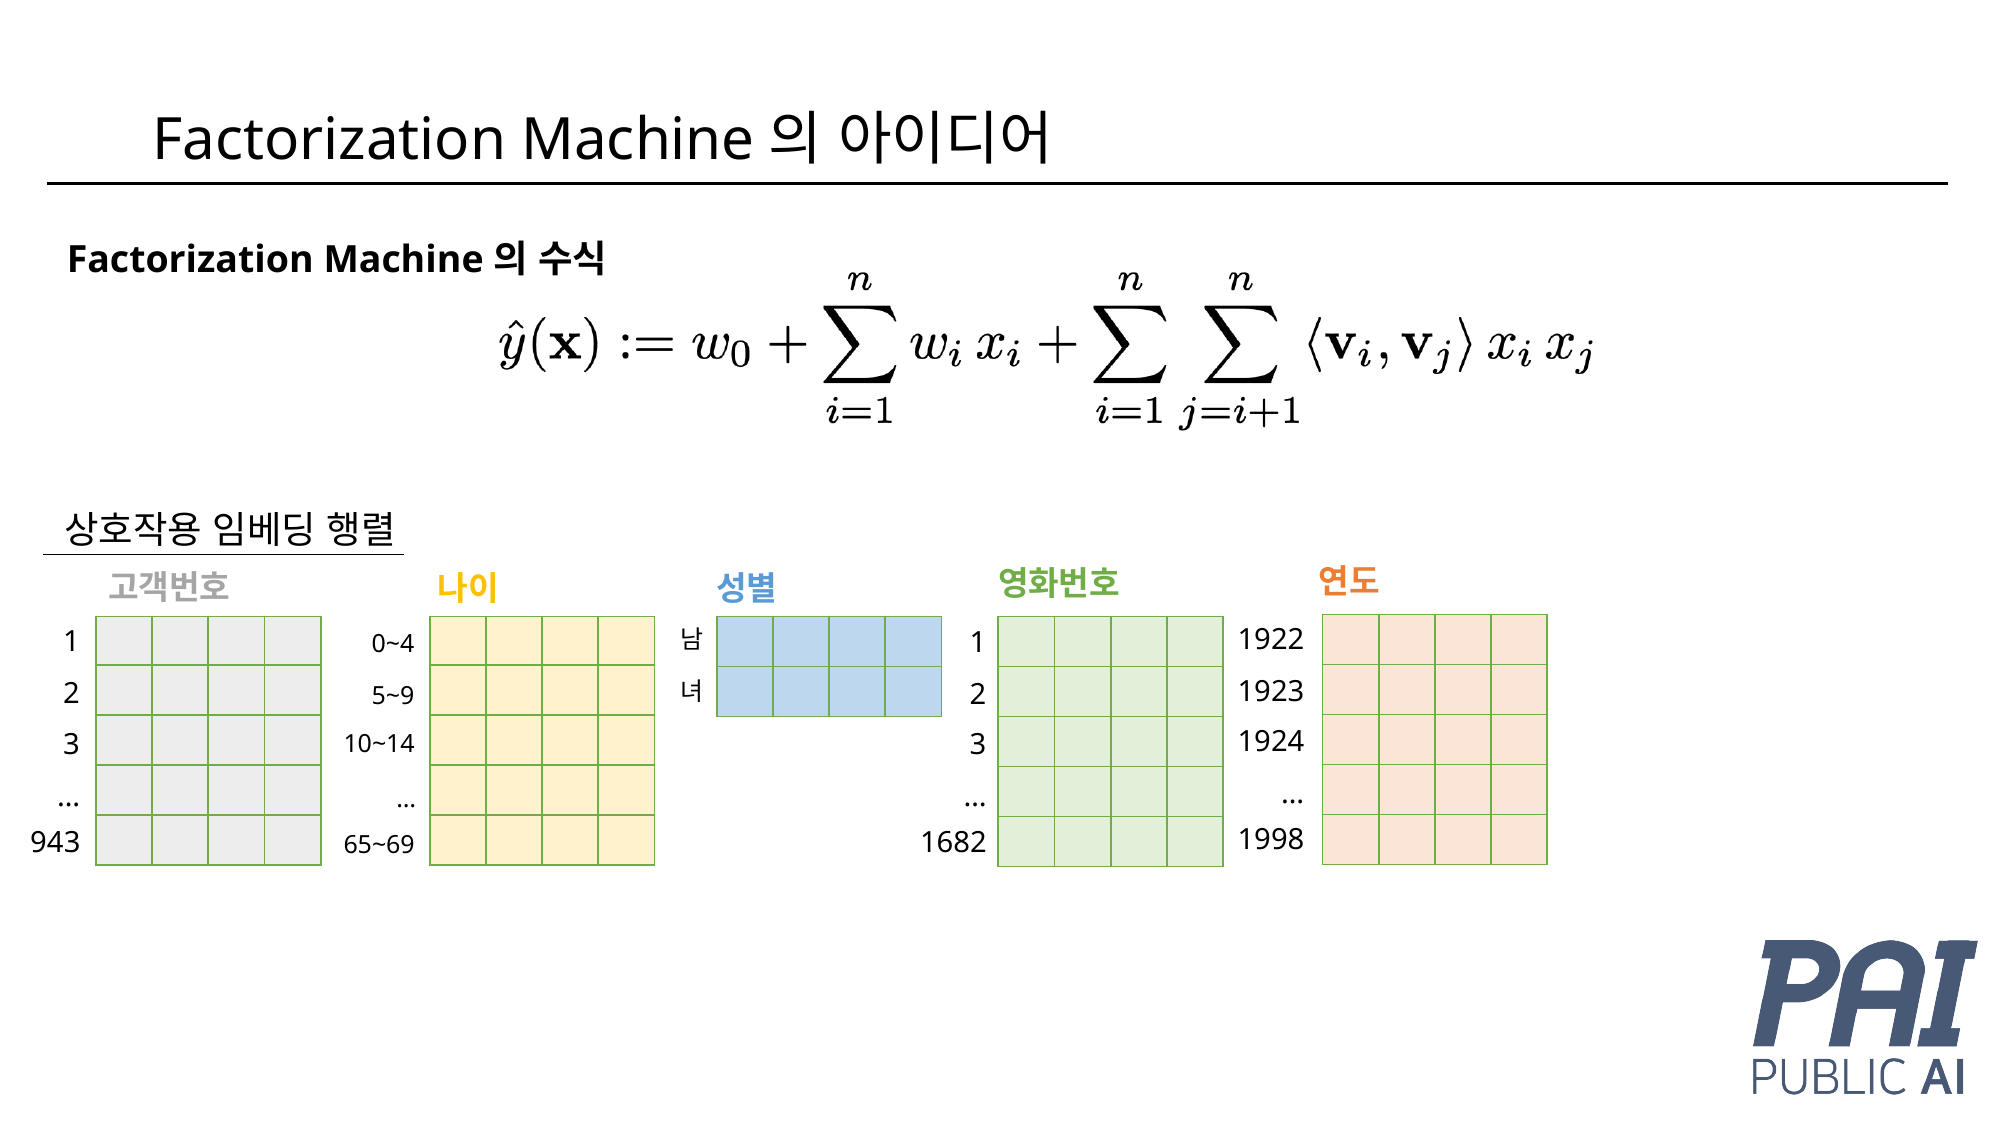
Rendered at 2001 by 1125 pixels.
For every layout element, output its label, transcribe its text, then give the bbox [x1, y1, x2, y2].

table_cell [209, 716, 264, 764]
table_cell [1323, 715, 1378, 764]
table_cell [209, 766, 264, 814]
text_box 1922 [1222, 612, 1320, 663]
text_box 연도 [1304, 552, 1396, 608]
table_cell [1436, 715, 1490, 764]
text_box 3 [954, 718, 1002, 768]
table_cell [1323, 815, 1378, 864]
text_box 1998 [1222, 813, 1320, 864]
text_box 3 [48, 717, 95, 768]
table_cell [1380, 765, 1434, 814]
table_cell [265, 816, 320, 864]
text_box 10~14 [328, 719, 430, 765]
table_cell [543, 716, 597, 764]
table_cell [543, 766, 597, 814]
table_cell [1492, 765, 1546, 814]
table_cell [1492, 665, 1546, 714]
table_cell [599, 716, 654, 764]
table_header [830, 617, 884, 666]
text_box 5~9 [356, 672, 430, 717]
table_cell [487, 816, 541, 864]
table_cell [153, 766, 207, 814]
picture [443, 260, 1635, 446]
table_cell [543, 666, 597, 714]
table_header [718, 617, 772, 666]
table_cell [97, 766, 151, 814]
table_header [774, 617, 828, 666]
text_box 0~4 [356, 620, 430, 665]
table_cell [1380, 665, 1434, 714]
table_cell [1492, 815, 1546, 864]
table_cell [1168, 767, 1222, 816]
table_cell [599, 766, 654, 814]
table_cell [431, 766, 485, 814]
table_header [265, 617, 320, 664]
table_cell [1436, 665, 1490, 714]
table_cell [1436, 765, 1490, 814]
text_box 2 [954, 667, 1002, 718]
table_cell [487, 766, 541, 814]
text_box 1682 [905, 816, 1002, 867]
table_cell [543, 816, 597, 864]
table_header [97, 617, 151, 664]
table_header [1492, 615, 1546, 664]
text_box 1923 [1222, 664, 1320, 715]
table_header [1380, 615, 1434, 664]
table_cell [1112, 817, 1166, 866]
text_box 성별 [701, 560, 792, 615]
table_cell [830, 667, 884, 716]
table_header [487, 617, 541, 664]
table_cell [487, 716, 541, 764]
table_cell [1168, 667, 1222, 716]
text_box 나이 [423, 560, 514, 615]
table_cell [153, 816, 207, 864]
table_cell [431, 816, 485, 864]
text_box 상호작용 임베딩 행렬 [49, 498, 411, 559]
table_cell [1112, 717, 1166, 766]
title Factorization Machine의 아이디어 [137, 59, 1863, 180]
text_box 남 [665, 616, 719, 661]
table_header [1112, 617, 1166, 666]
table_cell [774, 667, 828, 716]
table_cell [999, 767, 1054, 816]
table_header [209, 617, 264, 664]
table_cell [1168, 717, 1222, 766]
table_cell [1112, 767, 1166, 816]
text_box 943 [15, 815, 96, 866]
text_box 2 [48, 667, 95, 717]
table_cell [1055, 667, 1110, 716]
table_cell [1380, 815, 1434, 864]
table_cell [153, 666, 207, 714]
table_header [153, 617, 207, 664]
text_box 영화번호 [983, 554, 1136, 610]
table_header [1168, 617, 1222, 666]
text_box … [1266, 767, 1319, 817]
table_header [1323, 615, 1378, 664]
table_cell [153, 716, 207, 764]
table_header [1002, 617, 1054, 666]
text_box 1924 [1222, 715, 1320, 765]
text_box 1 [48, 615, 95, 665]
table_cell [265, 716, 320, 764]
table_cell [1055, 717, 1110, 766]
table_cell [1002, 817, 1054, 866]
table_cell [1323, 765, 1378, 814]
text_box 65~69 [328, 820, 430, 866]
table_cell [209, 666, 264, 714]
text_box … [42, 769, 96, 820]
table_cell [431, 666, 485, 714]
table_cell [718, 667, 772, 716]
table_cell [1492, 715, 1546, 764]
table_header [543, 617, 597, 664]
table_cell [599, 816, 654, 864]
table_cell [97, 816, 151, 864]
text_box … [381, 774, 431, 820]
table_header [599, 617, 654, 664]
table_cell [1002, 667, 1054, 716]
table_cell [97, 716, 151, 764]
table_header [1436, 615, 1490, 664]
table_header [1055, 617, 1110, 666]
table_cell [1168, 817, 1222, 866]
table_cell [487, 666, 541, 714]
text_box Factorization Machine의 수식 [52, 227, 623, 287]
table_cell [1380, 715, 1434, 764]
table_cell [1436, 815, 1490, 864]
table_cell [265, 766, 320, 814]
text_box 1 [954, 615, 1002, 666]
table_header [431, 617, 485, 664]
table_cell [97, 666, 151, 714]
table_cell [1323, 665, 1378, 714]
table_cell [599, 666, 654, 714]
text_box 고객번호 [93, 558, 246, 614]
table_cell [1112, 667, 1166, 716]
table_cell [209, 816, 264, 864]
table_cell [431, 716, 485, 764]
table_cell [265, 666, 320, 714]
picture [1749, 940, 1978, 1105]
table_cell [1002, 717, 1054, 766]
table_cell [1055, 817, 1110, 866]
text_box 녀 [665, 668, 719, 713]
table_cell [886, 667, 941, 716]
table_cell [1055, 767, 1110, 816]
table_header [886, 617, 941, 666]
text_box … [948, 770, 1002, 820]
